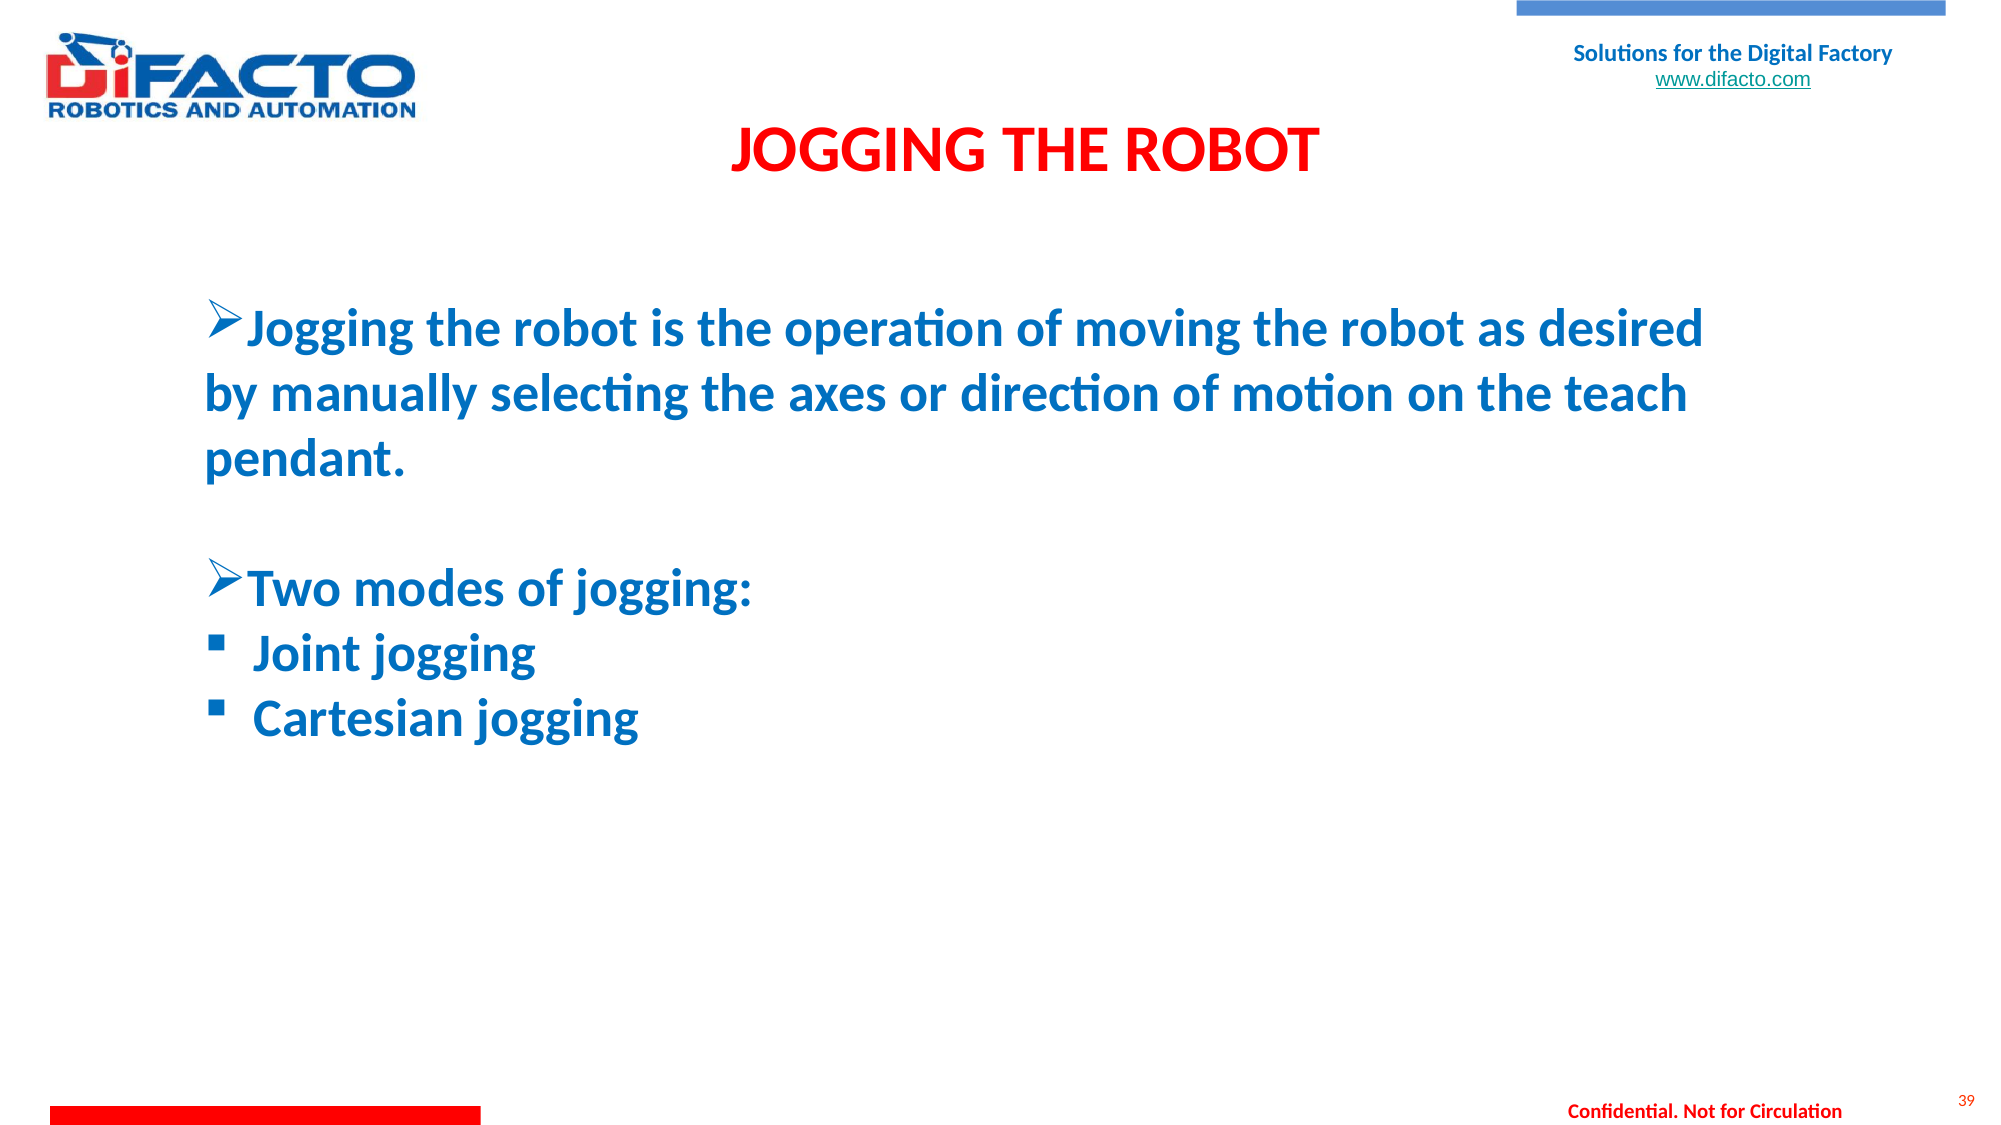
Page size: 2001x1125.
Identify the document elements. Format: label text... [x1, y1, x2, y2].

text_box Jogging the robot is the operation of moving the robot as desired by manually selecting the axes or direction of motion on the teach pendant. Two modes of jogging: Joint jogging Cartesian jogging [189, 285, 1782, 755]
text_box JOGGING THE ROBOT [716, 97, 1386, 192]
picture [31, 21, 434, 125]
